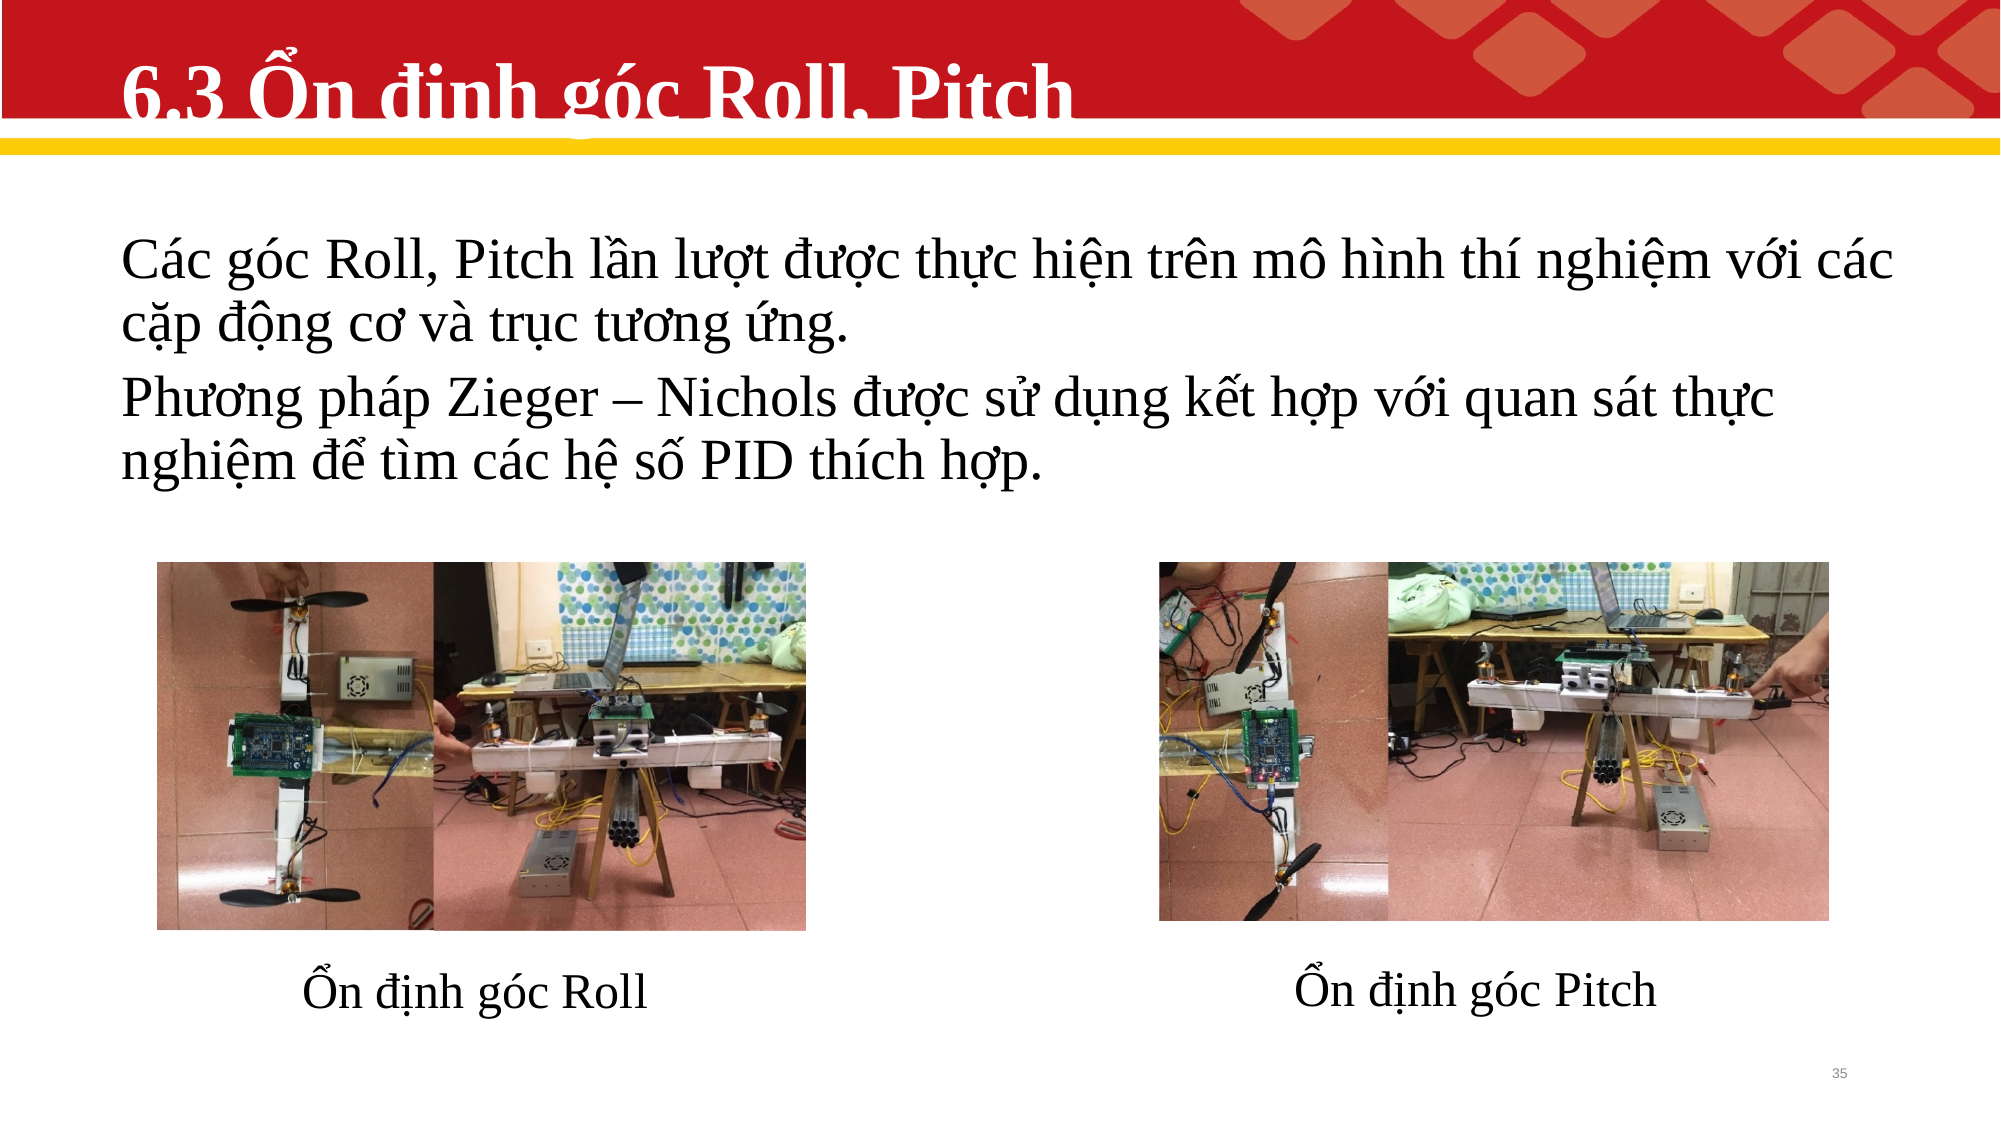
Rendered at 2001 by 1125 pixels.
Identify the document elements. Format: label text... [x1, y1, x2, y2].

text_box Ổn định góc Roll [287, 950, 739, 1026]
list Các góc Roll, Pitch lần lượt được thực hiện trên mô hình thí nghiệm với các cặp động cơ và trục tương ứng. Phương pháp Zieger – Nichols được sử dụng kết hợp với quan sát thực nghiệm để tìm các hệ số PID thích hợp. [106, 220, 1931, 1025]
title 6.3 Ổn định góc Roll, Pitch [106, 0, 1863, 204]
picture [0, 0, 2001, 1125]
text_box Ổn định góc Pitch [1280, 949, 1907, 1024]
slide_number 35 [1412, 1042, 1863, 1103]
